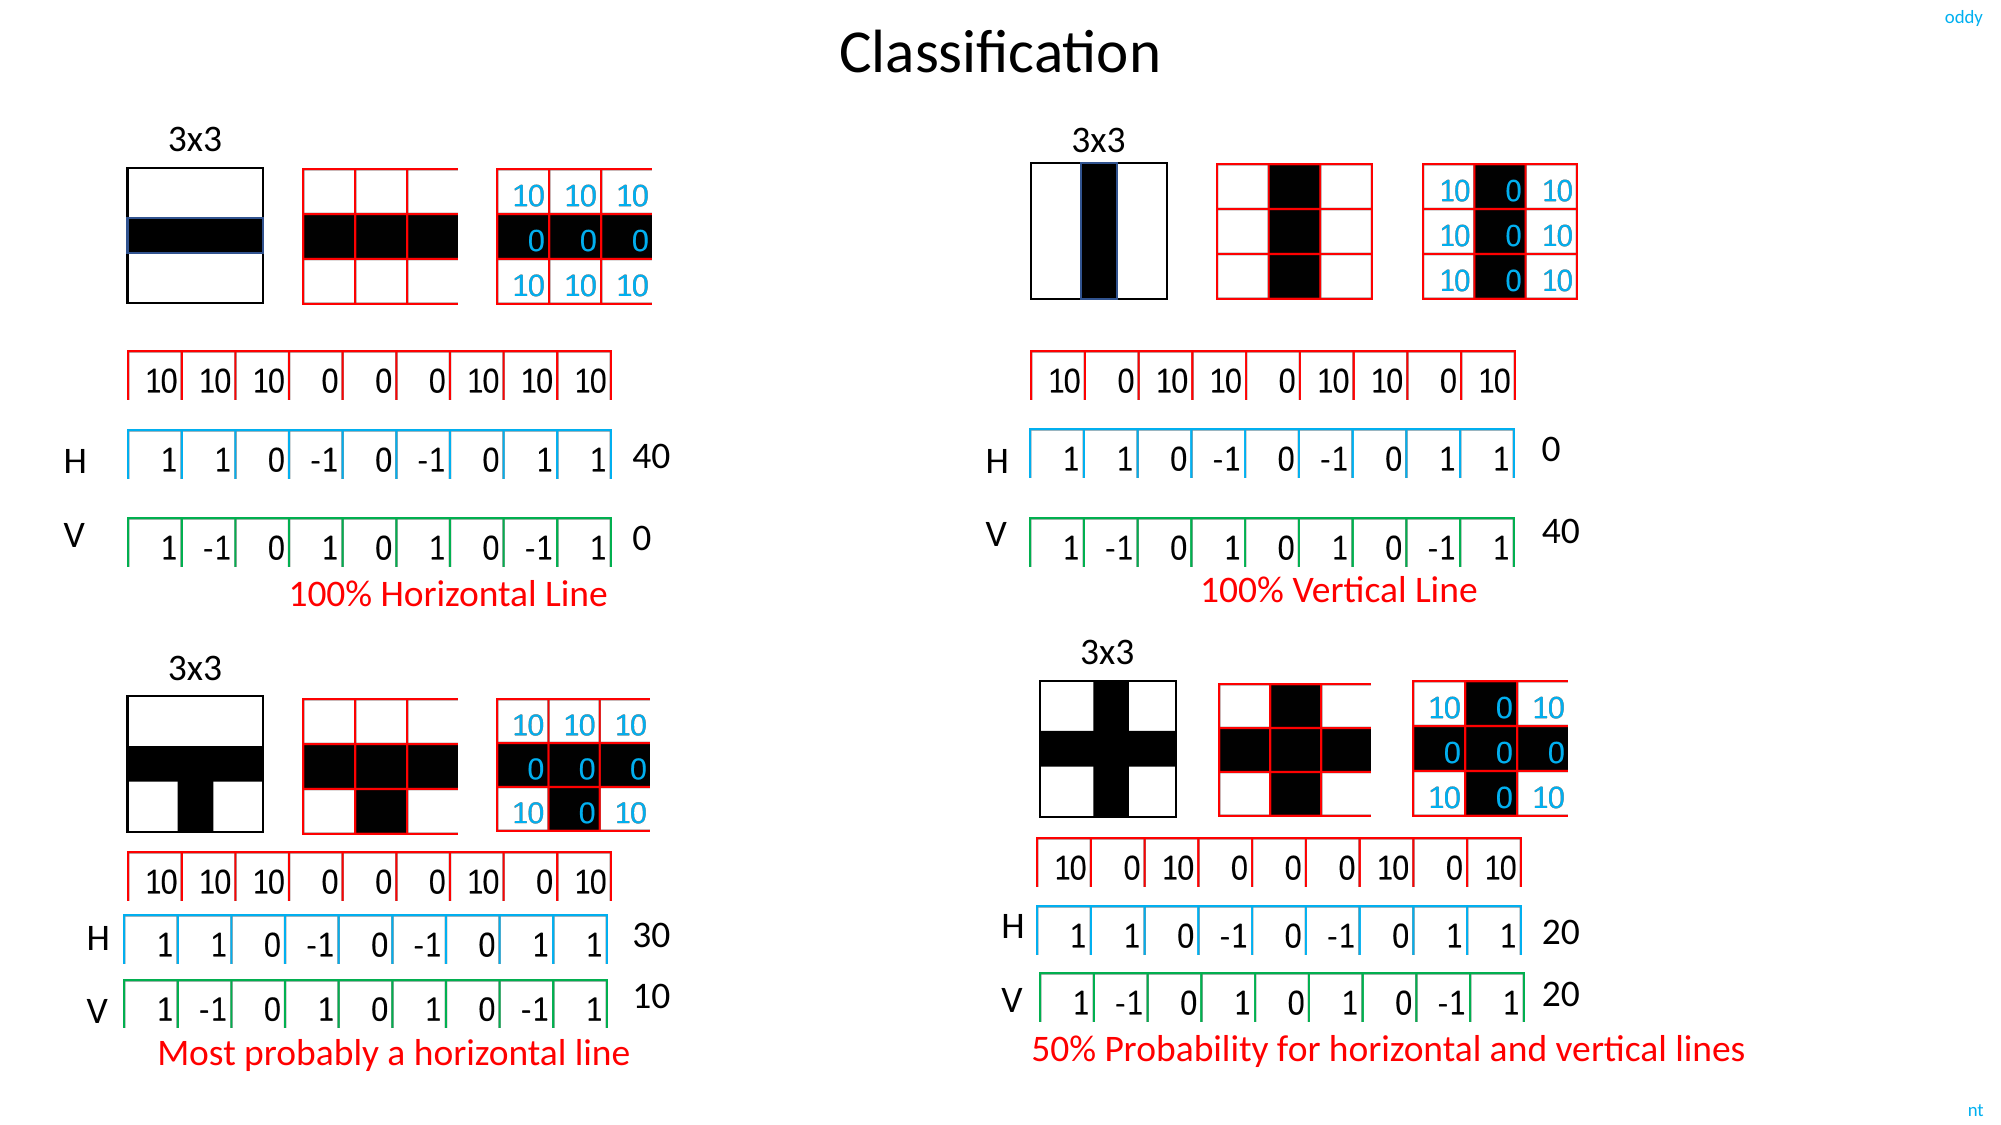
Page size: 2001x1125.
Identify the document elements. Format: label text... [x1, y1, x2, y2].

text_box 3x3 [1065, 619, 1151, 680]
text_box 3x3 [152, 634, 238, 695]
picture [287, 917, 337, 964]
picture [130, 432, 180, 479]
text_box 0 [617, 505, 667, 566]
text_box 40 [1526, 498, 1596, 559]
picture [398, 432, 448, 479]
picture [302, 698, 458, 835]
text_box 50% Probability for horizontal and vertical lines [1016, 1016, 1771, 1077]
picture [1408, 431, 1458, 479]
picture [1469, 908, 1519, 955]
text_box H [986, 894, 1041, 954]
picture [233, 917, 283, 964]
text_box [177, 766, 214, 832]
text_box H [48, 428, 103, 489]
picture [180, 917, 230, 964]
text_box [1129, 767, 1176, 817]
picture [1254, 908, 1304, 955]
text_box V [970, 501, 1023, 562]
text_box [1039, 680, 1093, 730]
picture [127, 517, 613, 567]
picture [344, 432, 395, 479]
text_box V [986, 967, 1039, 1028]
text_box 0 [1526, 416, 1577, 477]
text_box [1039, 730, 1093, 767]
picture [184, 432, 234, 479]
text_box [127, 167, 264, 217]
picture [1216, 163, 1373, 300]
picture [448, 917, 498, 964]
text_box [1039, 767, 1093, 817]
picture [340, 917, 391, 964]
text_box 100% Horizontal Line [273, 560, 628, 621]
picture [1421, 163, 1578, 300]
text_box 3x3 [1056, 107, 1142, 168]
picture [127, 851, 613, 901]
picture [1412, 680, 1568, 817]
picture [1301, 431, 1351, 479]
picture [237, 432, 287, 479]
picture [1462, 431, 1512, 479]
text_box 100% Vertical Line [1185, 576, 1497, 618]
picture [1030, 350, 1516, 400]
picture [1039, 972, 1525, 1022]
text_box V [71, 979, 124, 1039]
picture [291, 432, 341, 479]
text_box [1031, 163, 1081, 300]
text_box 20 [1526, 961, 1596, 1016]
picture [123, 978, 608, 1029]
picture [501, 917, 551, 964]
text_box [127, 695, 264, 746]
picture [1036, 836, 1522, 887]
picture [394, 917, 444, 964]
text_box [1129, 680, 1176, 730]
text_box [127, 746, 264, 782]
text_box V [48, 502, 101, 563]
picture [1093, 908, 1143, 955]
picture [1415, 908, 1465, 955]
picture [496, 168, 653, 305]
picture [555, 917, 605, 964]
text_box [127, 217, 264, 254]
picture [496, 697, 650, 832]
text_box [1117, 163, 1167, 300]
text_box [1093, 680, 1129, 817]
picture [1355, 431, 1405, 479]
picture [1032, 431, 1082, 479]
picture [1200, 908, 1250, 955]
picture [1217, 682, 1371, 817]
text_box [127, 782, 177, 832]
text_box H [970, 428, 1025, 489]
picture [1039, 908, 1089, 955]
picture [452, 432, 502, 479]
text_box [127, 254, 264, 304]
picture [127, 350, 613, 400]
picture [505, 432, 555, 479]
picture [1362, 908, 1412, 955]
picture [1139, 431, 1190, 479]
text_box 3x3 [152, 106, 238, 167]
text_box 40 [617, 423, 687, 484]
title Classification [13, 12, 1987, 94]
picture [1308, 908, 1358, 955]
text_box 30 [617, 902, 687, 962]
text_box 20 [1526, 899, 1596, 960]
picture [302, 168, 458, 305]
picture [1146, 908, 1197, 955]
picture [559, 432, 609, 479]
text_box [1081, 168, 1117, 300]
text_box Most probably a horizontal line [142, 1020, 652, 1081]
picture [1029, 516, 1515, 567]
text_box [1129, 730, 1176, 767]
text_box H [71, 905, 126, 966]
text_box 10 [617, 963, 687, 1024]
text_box [214, 782, 264, 832]
picture [1086, 431, 1136, 479]
picture [1247, 431, 1297, 479]
picture [126, 917, 176, 964]
picture [1193, 431, 1243, 479]
